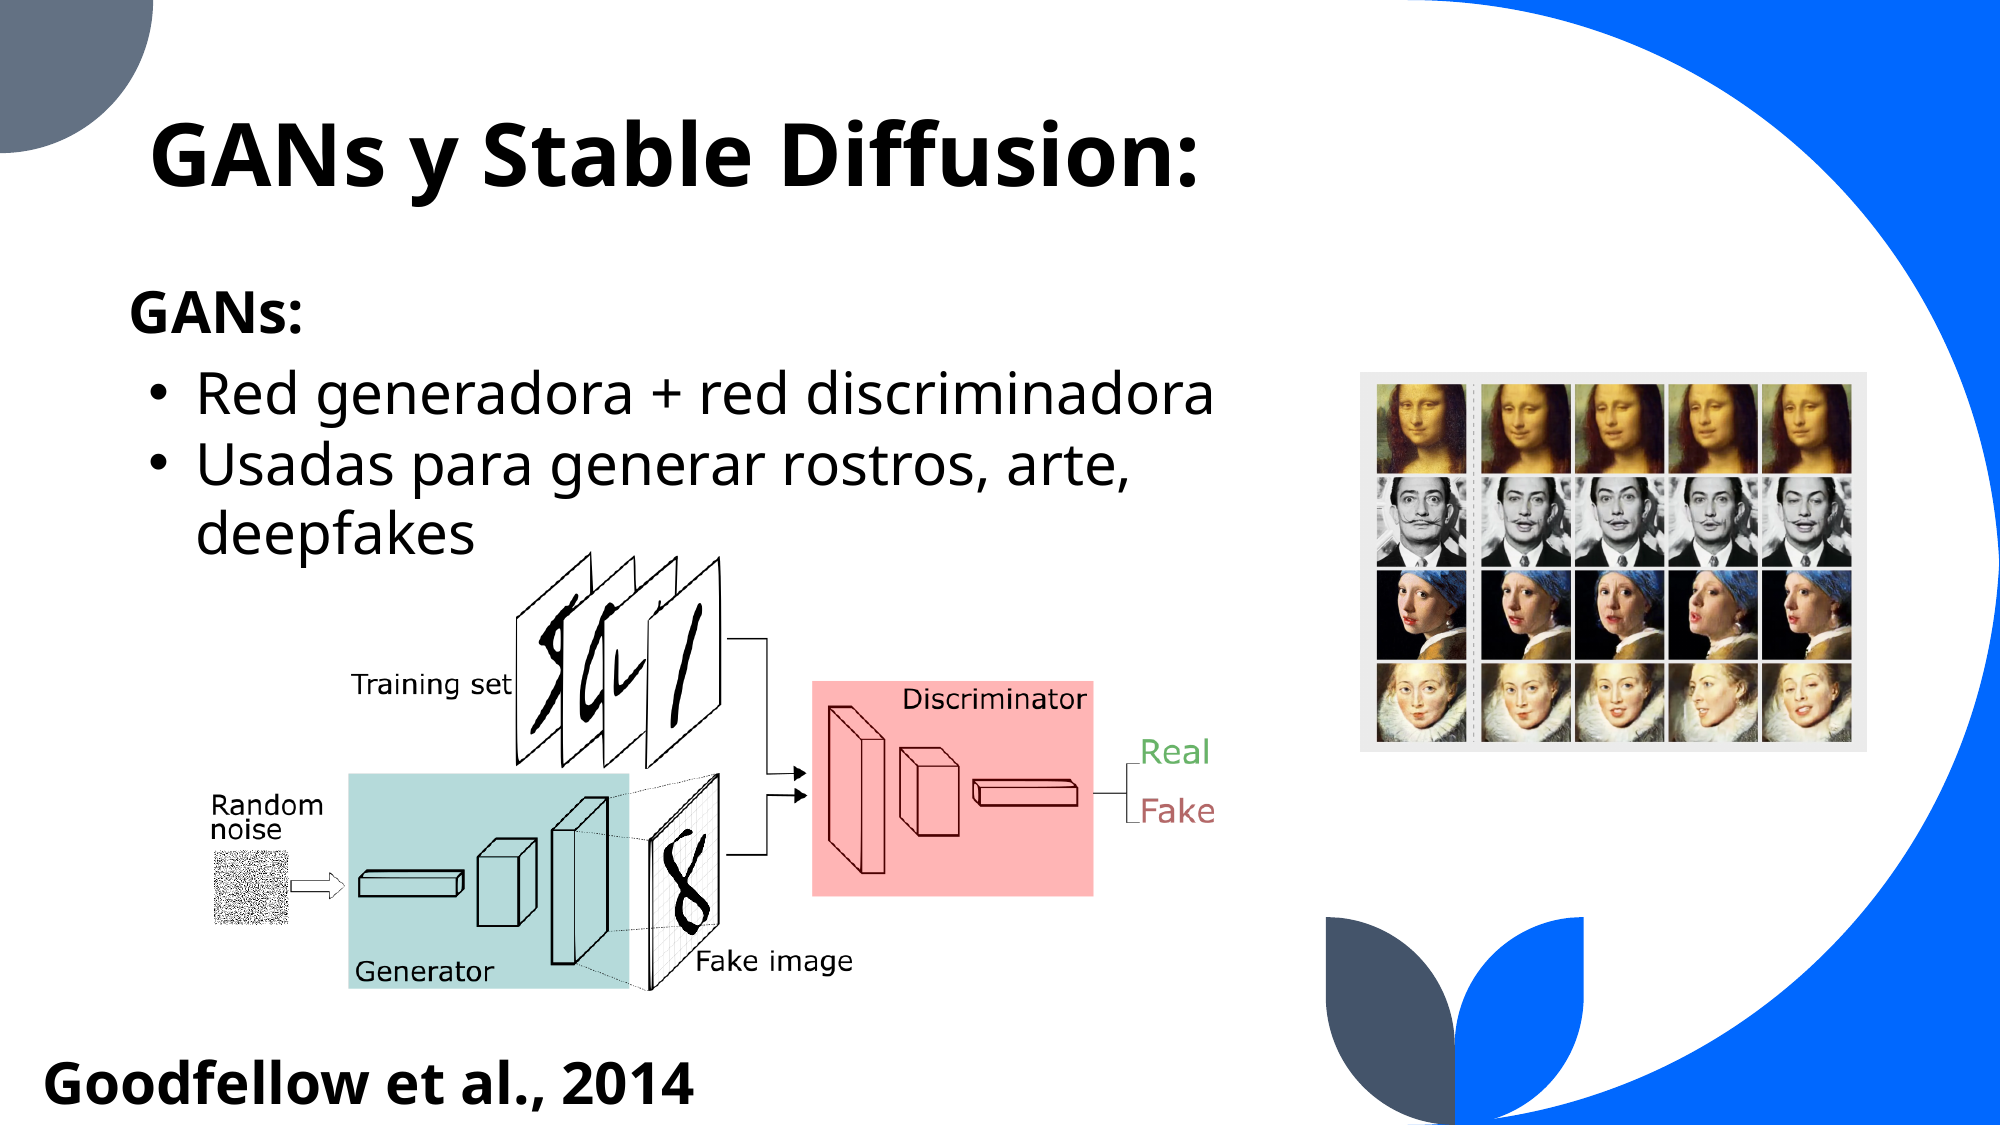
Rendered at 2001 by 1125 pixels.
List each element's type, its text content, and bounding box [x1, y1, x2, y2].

title GANs y Stable Diffusion: [133, 5, 1738, 212]
picture [1360, 372, 1867, 752]
text_box Red generadora + red discriminadora Usadas para generar rostros, arte, deepfakes [133, 349, 1442, 574]
picture [206, 551, 1214, 991]
text_box Goodfellow et al., 2014 [27, 1039, 1028, 1124]
text_box GANs: [114, 267, 1307, 353]
